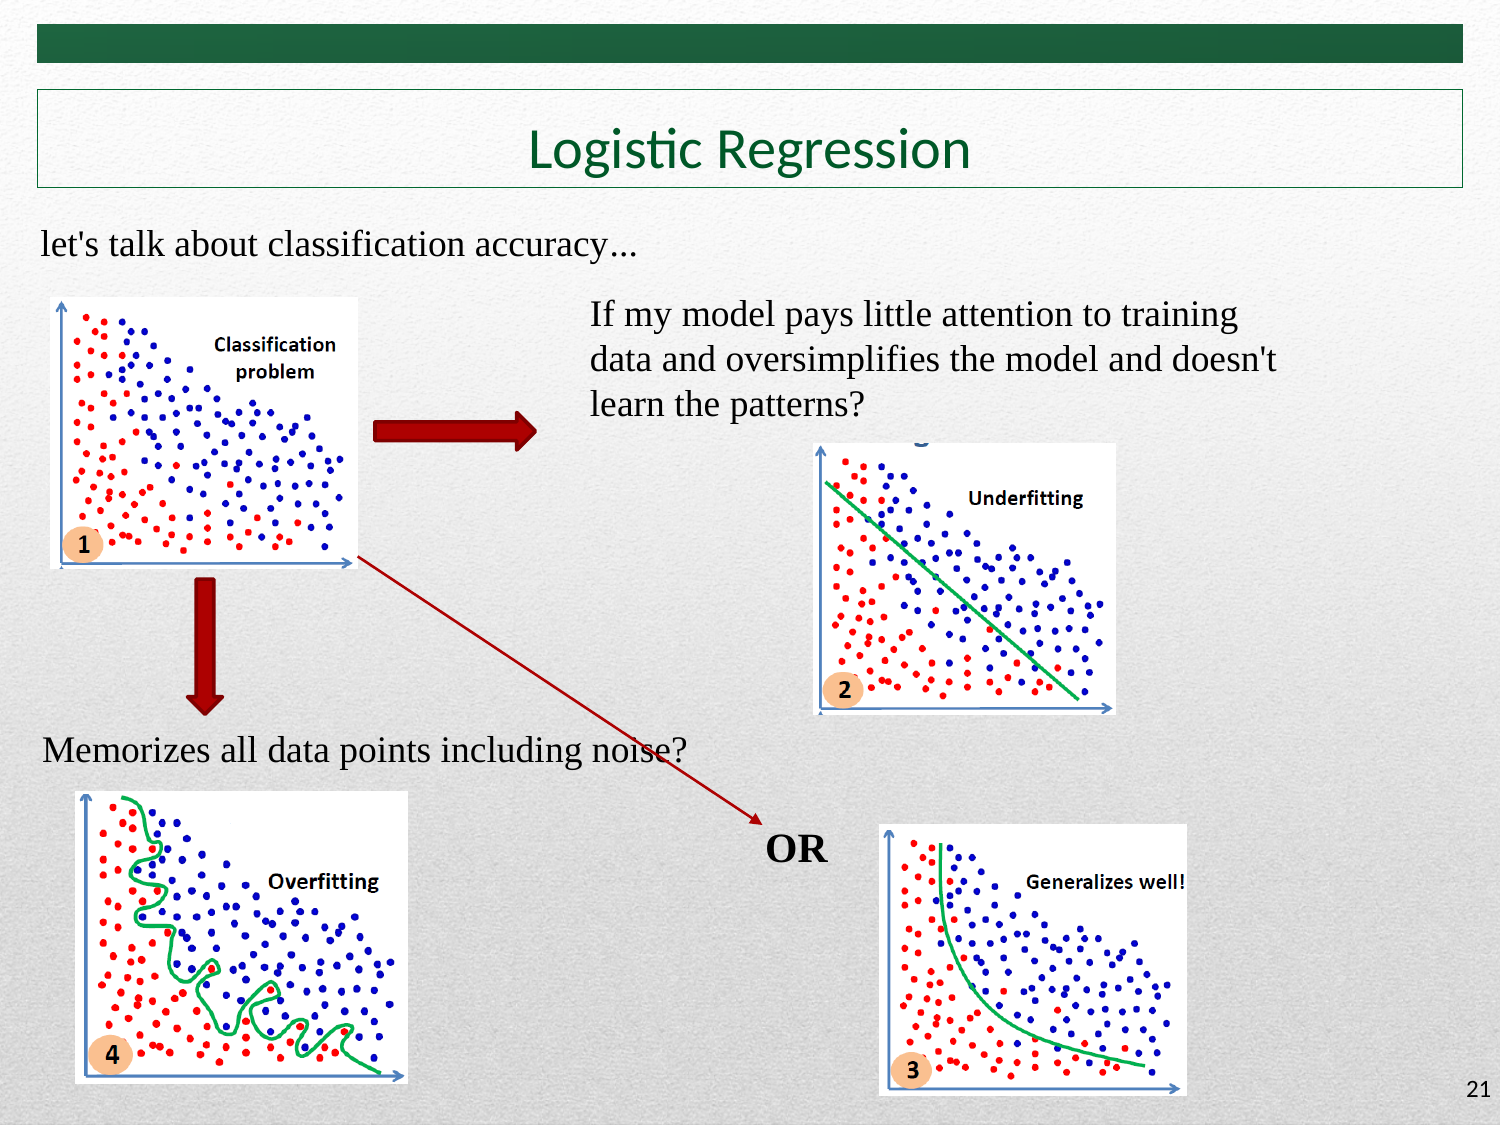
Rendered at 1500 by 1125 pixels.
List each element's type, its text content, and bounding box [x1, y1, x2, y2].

text_box OR [750, 813, 843, 878]
text_box let's talk about classification accuracy... [25, 211, 654, 272]
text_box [356, 555, 764, 826]
text_box [185, 580, 225, 716]
text_box [373, 410, 537, 452]
picture [74, 791, 408, 1084]
picture [37, 24, 1463, 63]
picture [49, 297, 359, 570]
picture [812, 443, 1117, 716]
slide_number 21 [1381, 1065, 1500, 1125]
title Logistic Regression [37, 89, 1463, 188]
picture [878, 824, 1187, 1097]
text_box If my model pays little attention to training data and oversimplifies the model and doesn't learn the patterns? [574, 281, 1325, 432]
text_box Memorizes all data points including noise? [27, 717, 352, 778]
